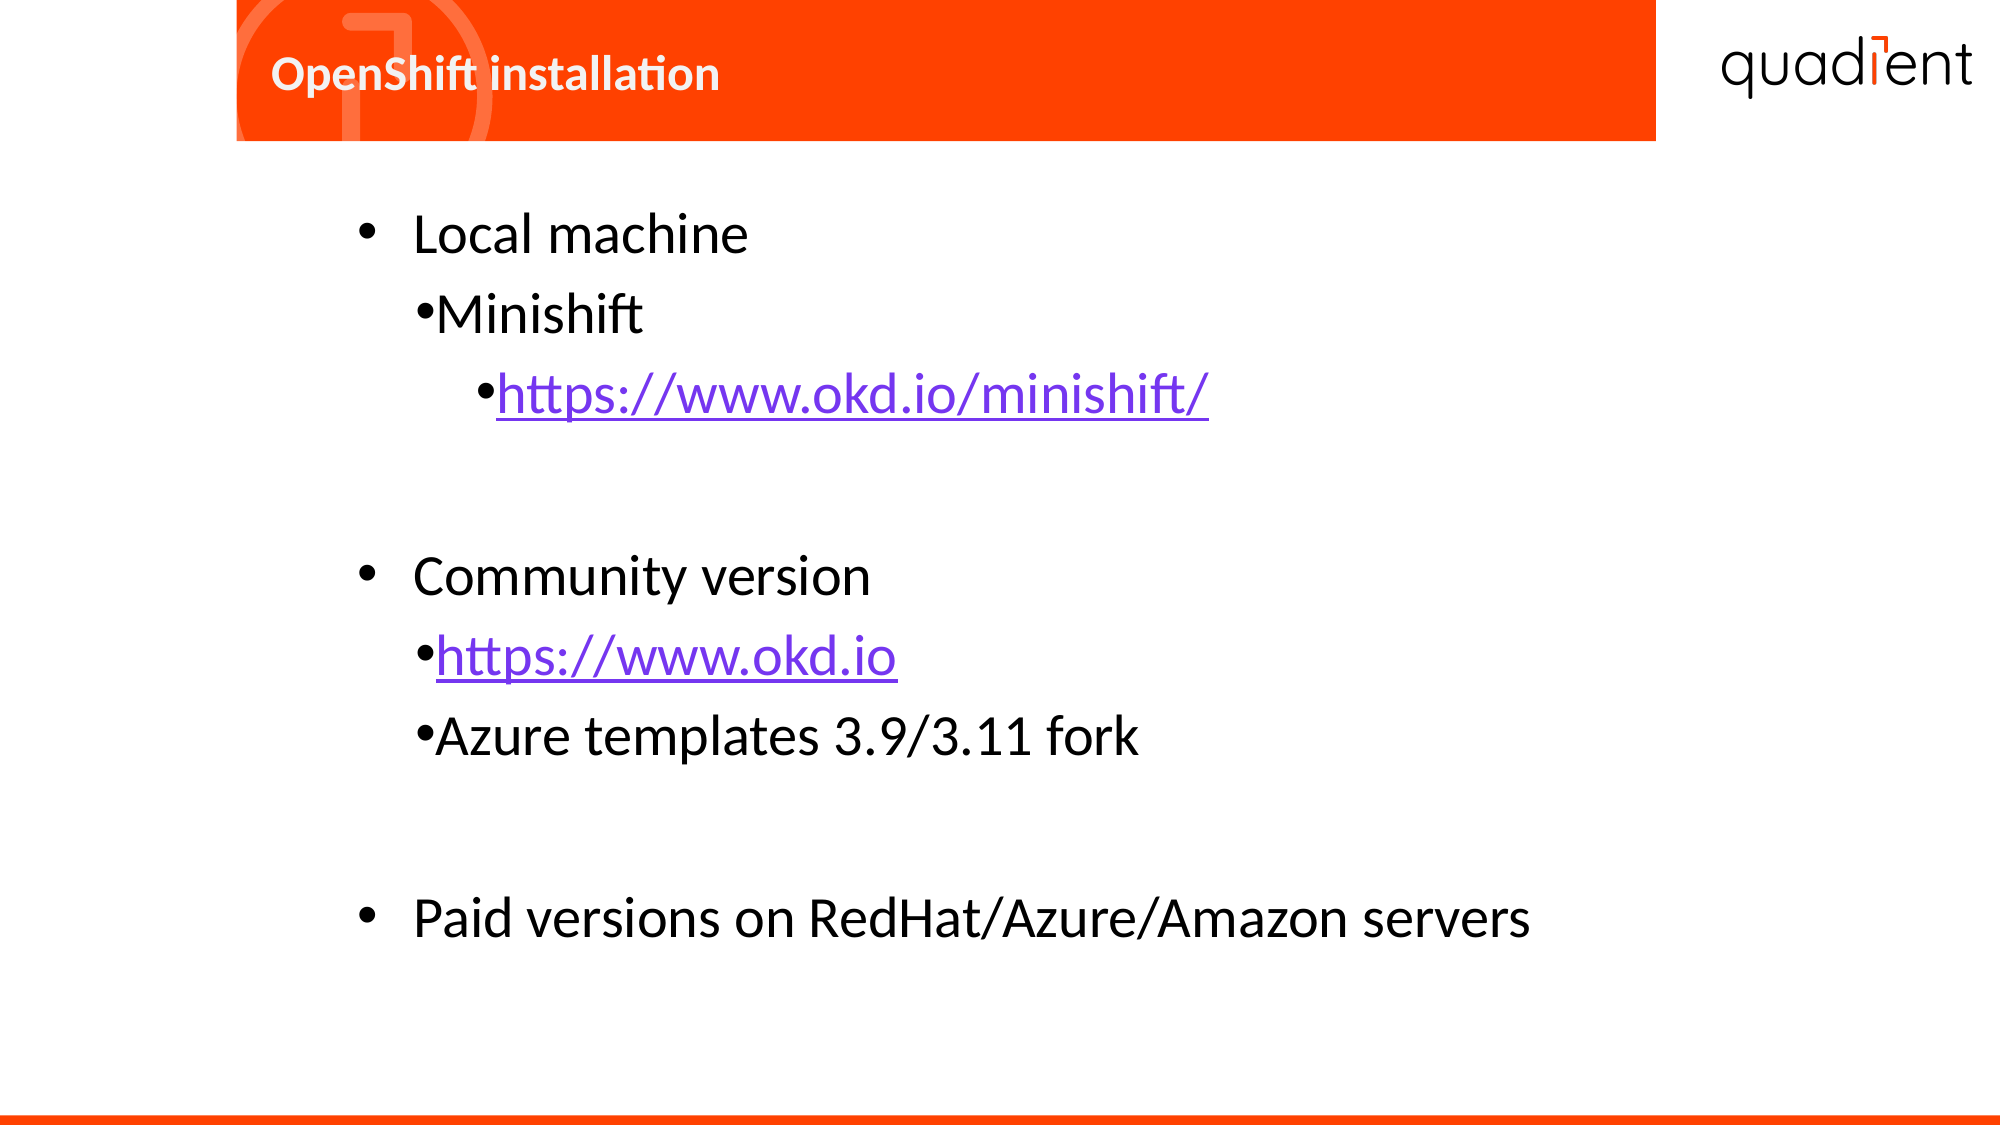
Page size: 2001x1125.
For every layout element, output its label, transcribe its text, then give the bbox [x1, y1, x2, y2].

title OpenShift installation [256, 34, 1632, 115]
list Local machine Minishift https://www.okd.io/minishift/ Community version https://www.okd.io Azure templates 3.9/3.11 fork Paid versions on RedHat/Azure/Amazon servers [342, 187, 1971, 1057]
picture [1722, 36, 1972, 99]
